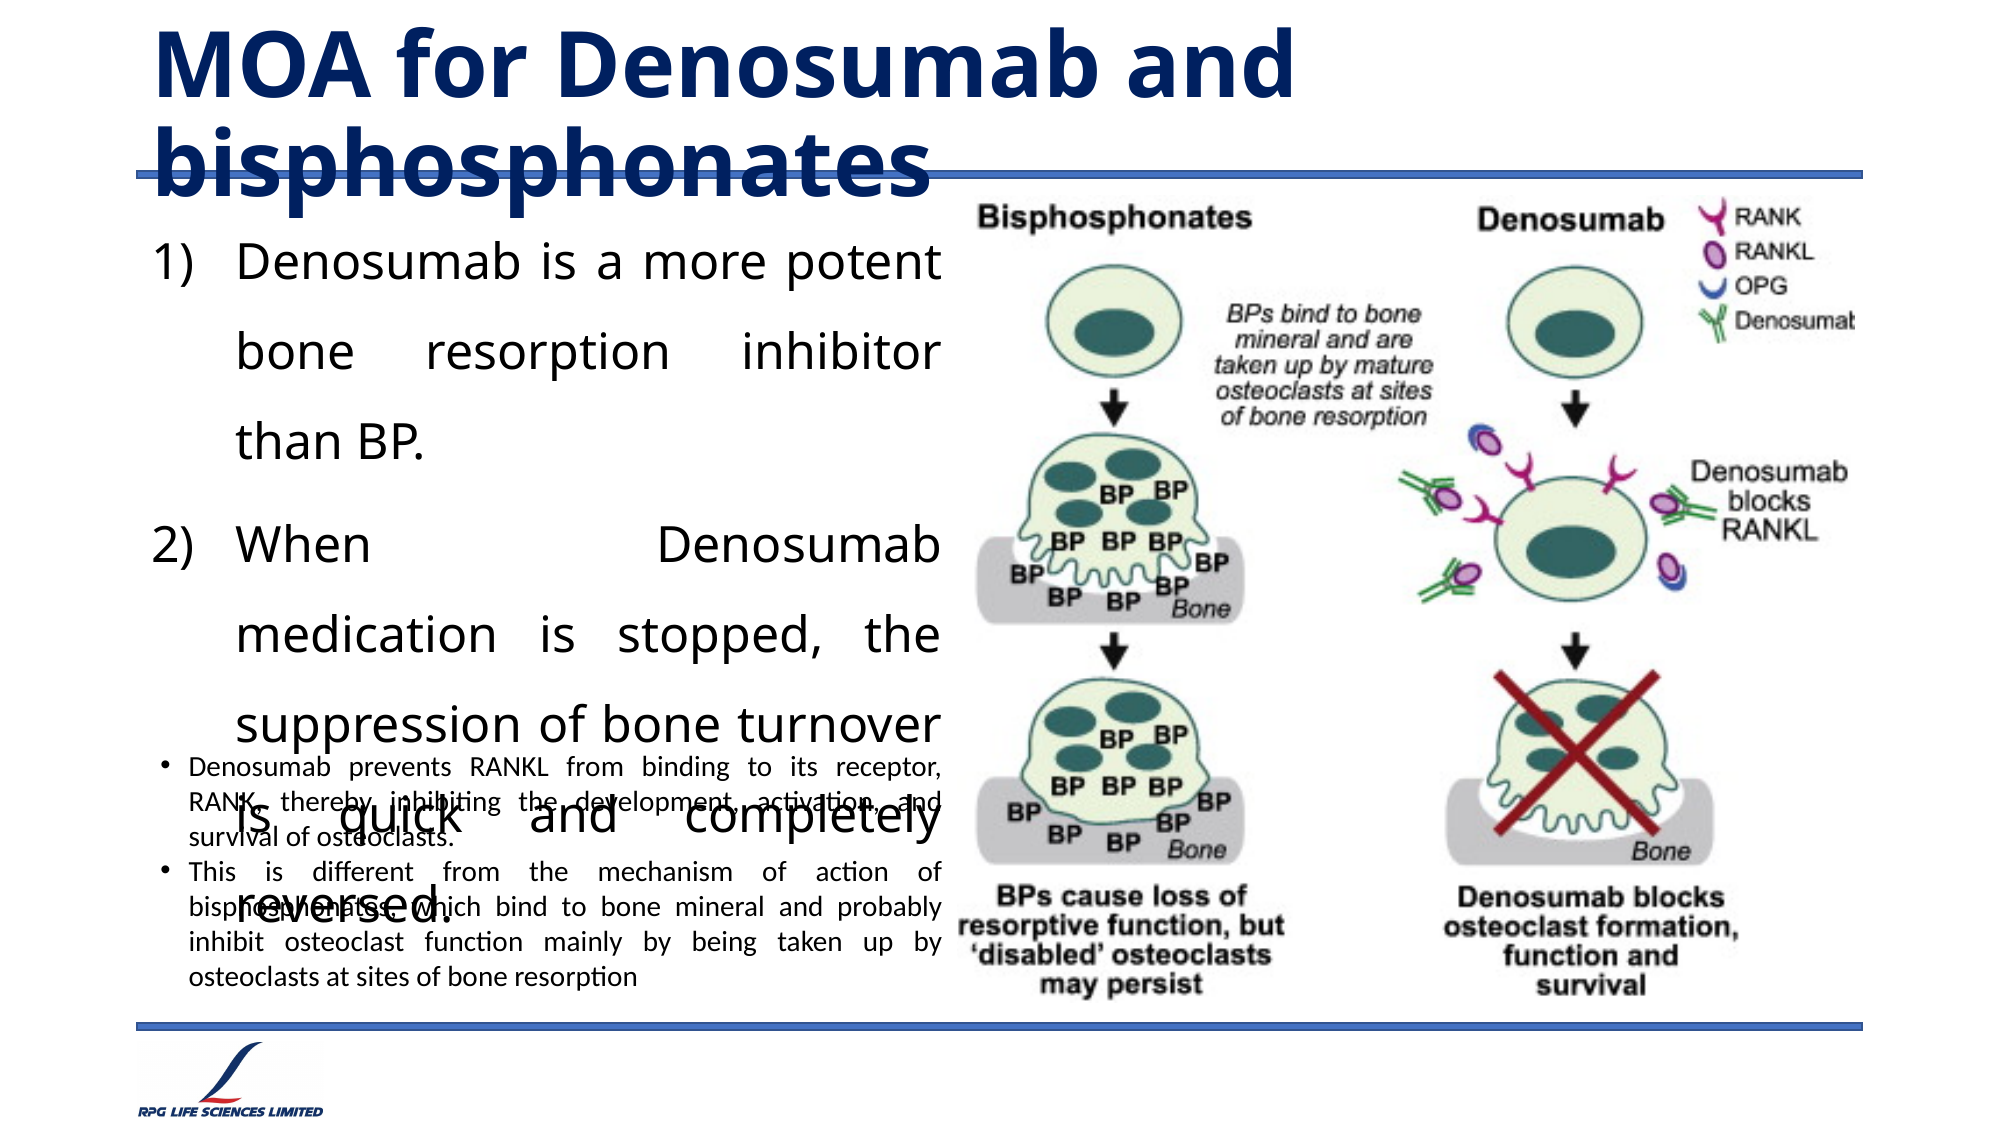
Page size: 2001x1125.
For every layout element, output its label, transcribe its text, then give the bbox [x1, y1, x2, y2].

text_box Denosumab prevents RANKL from binding to its receptor, RANK, thereby inhibiting the development, activation, and survival of osteoclasts. This is different from the mechanism of action of bisphosphonates, which bind to bone mineral and probably inhibit osteoclast function mainly by being taken up by osteoclasts at sites of bone resorption [145, 739, 957, 1000]
picture [957, 195, 1855, 1003]
list Denosumab is a more potent bone resorption inhibitor than BP. When Denosumab medication is stopped, the suppression of bone turnover is quick and completely reversed. [136, 192, 958, 980]
picture [137, 1041, 324, 1118]
title MOA for Denosumab and bisphosphonates [136, 69, 1817, 167]
